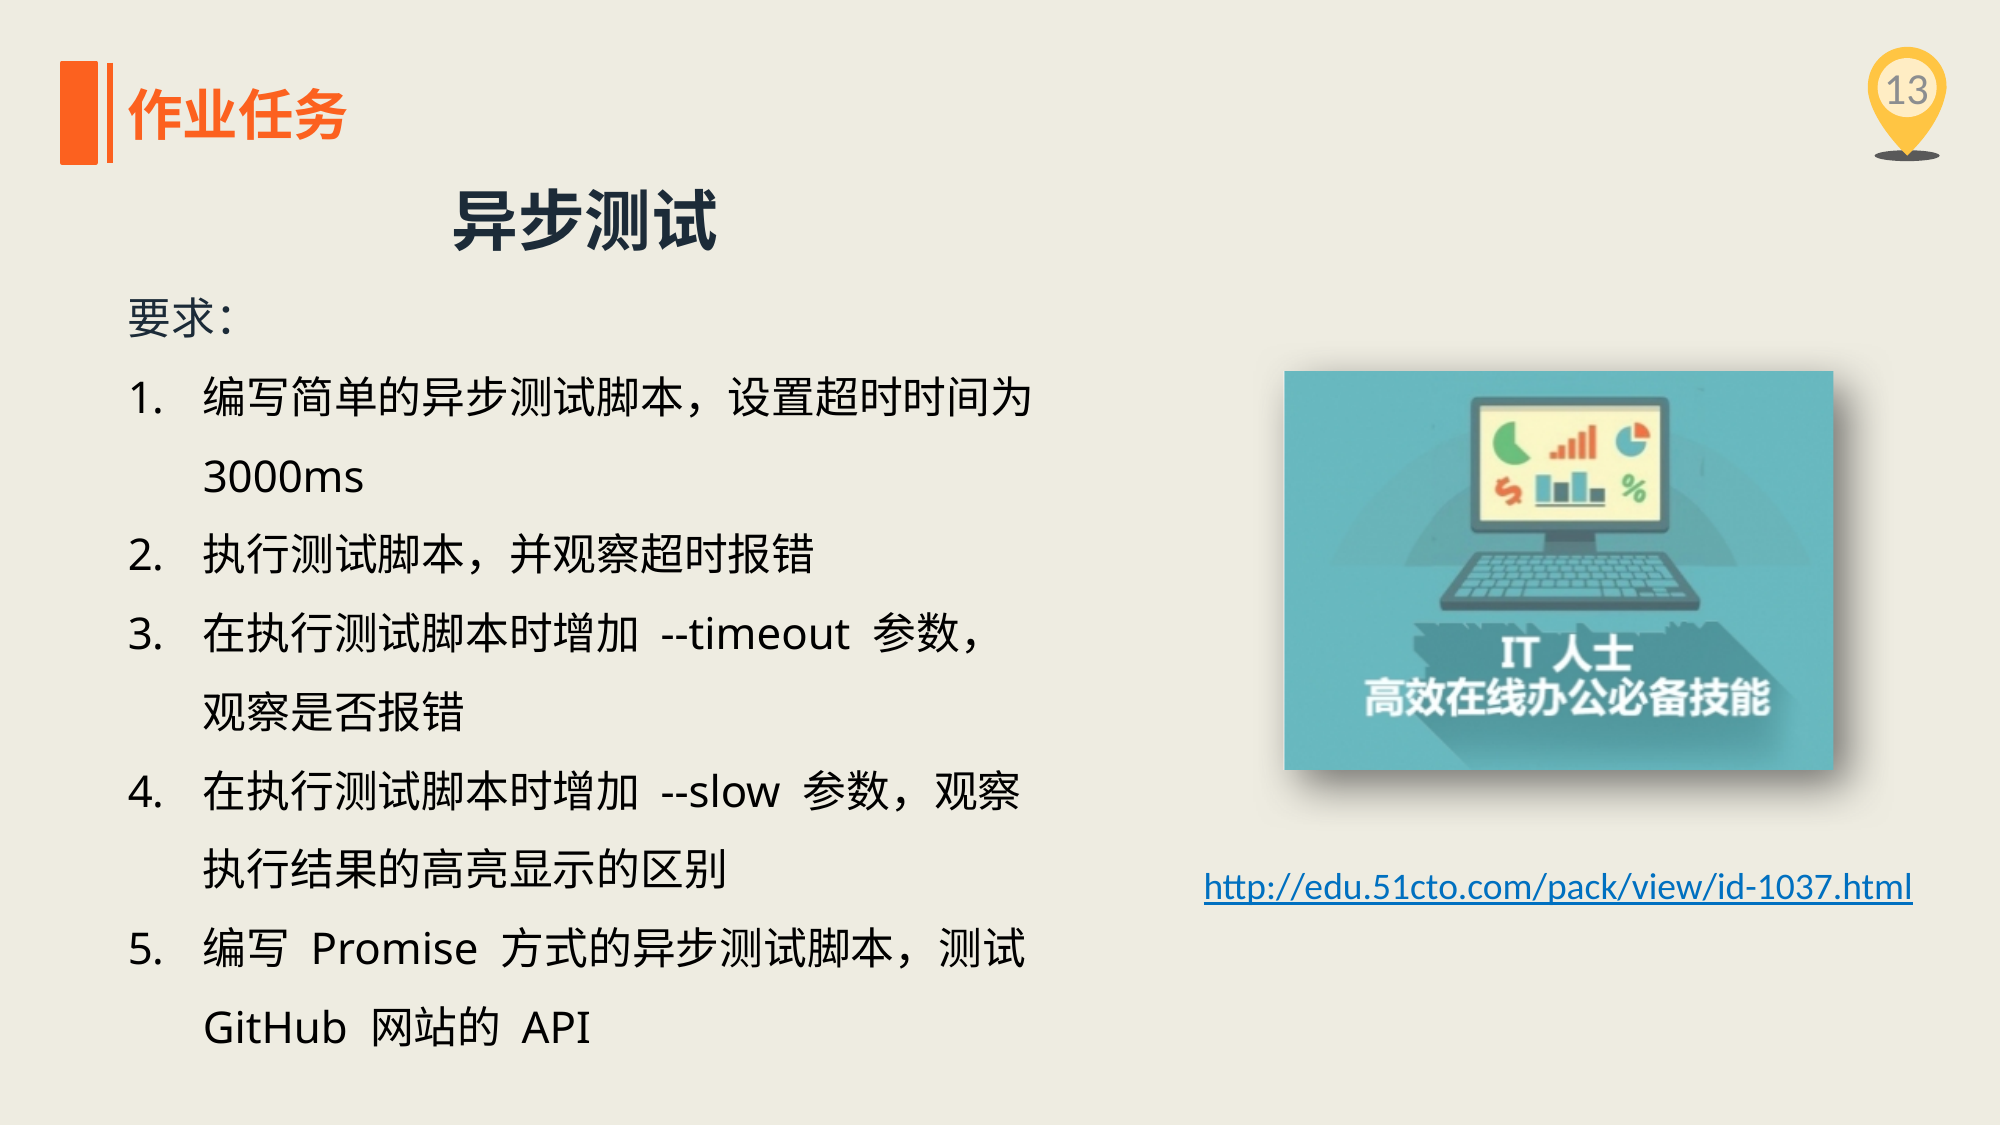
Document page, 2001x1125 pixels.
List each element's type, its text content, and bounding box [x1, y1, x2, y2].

text_box 要求： 编写简单的异步测试脚本，设置超时时间为 3000ms 执行测试脚本，并观察超时报错 在执行测试脚本时增加 --timeout 参数，观察是否报错 在执行测试脚本时增加 --slow 参数，观察执行结果的高亮显示的区别 编写 Promise 方式的异步测试脚本，测试 GitHub 网站的 API [113, 257, 1055, 1060]
text_box 异步测试 [436, 171, 734, 266]
text_box http://edu.51cto.com/pack/view/id-1037.html [1188, 855, 1928, 915]
picture [1283, 371, 1834, 770]
text_box 作业任务 [115, 72, 577, 154]
text_box [60, 61, 98, 165]
slide_number 13 [1673, 57, 2000, 118]
